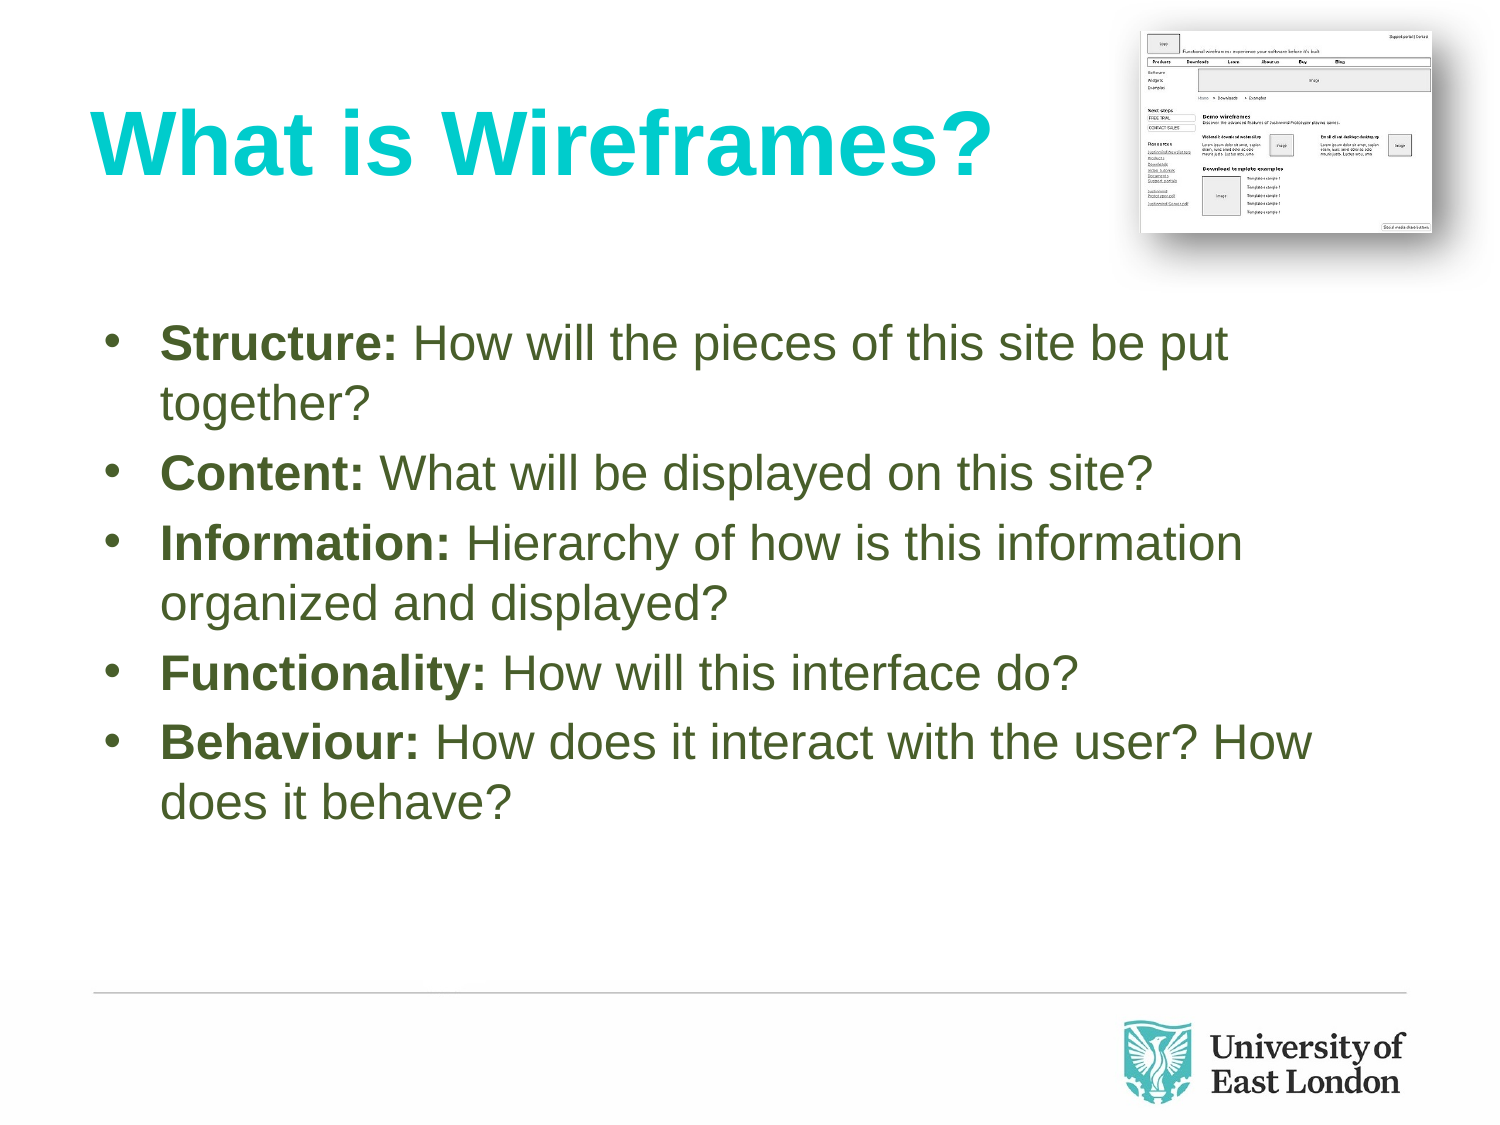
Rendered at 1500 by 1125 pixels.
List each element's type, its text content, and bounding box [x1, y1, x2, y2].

picture [0, 980, 1500, 1125]
list Structure: How will the pieces of this site be put together? Content: What will be displayed on this site? Information: Hierarchy of how is this information organized and displayed? Functionality: How will this interface do? Behaviour: How does it interact with the user? How does it behave? [88, 302, 1439, 1046]
title What is Wireframes? [75, 45, 1128, 233]
picture [1139, 31, 1433, 233]
